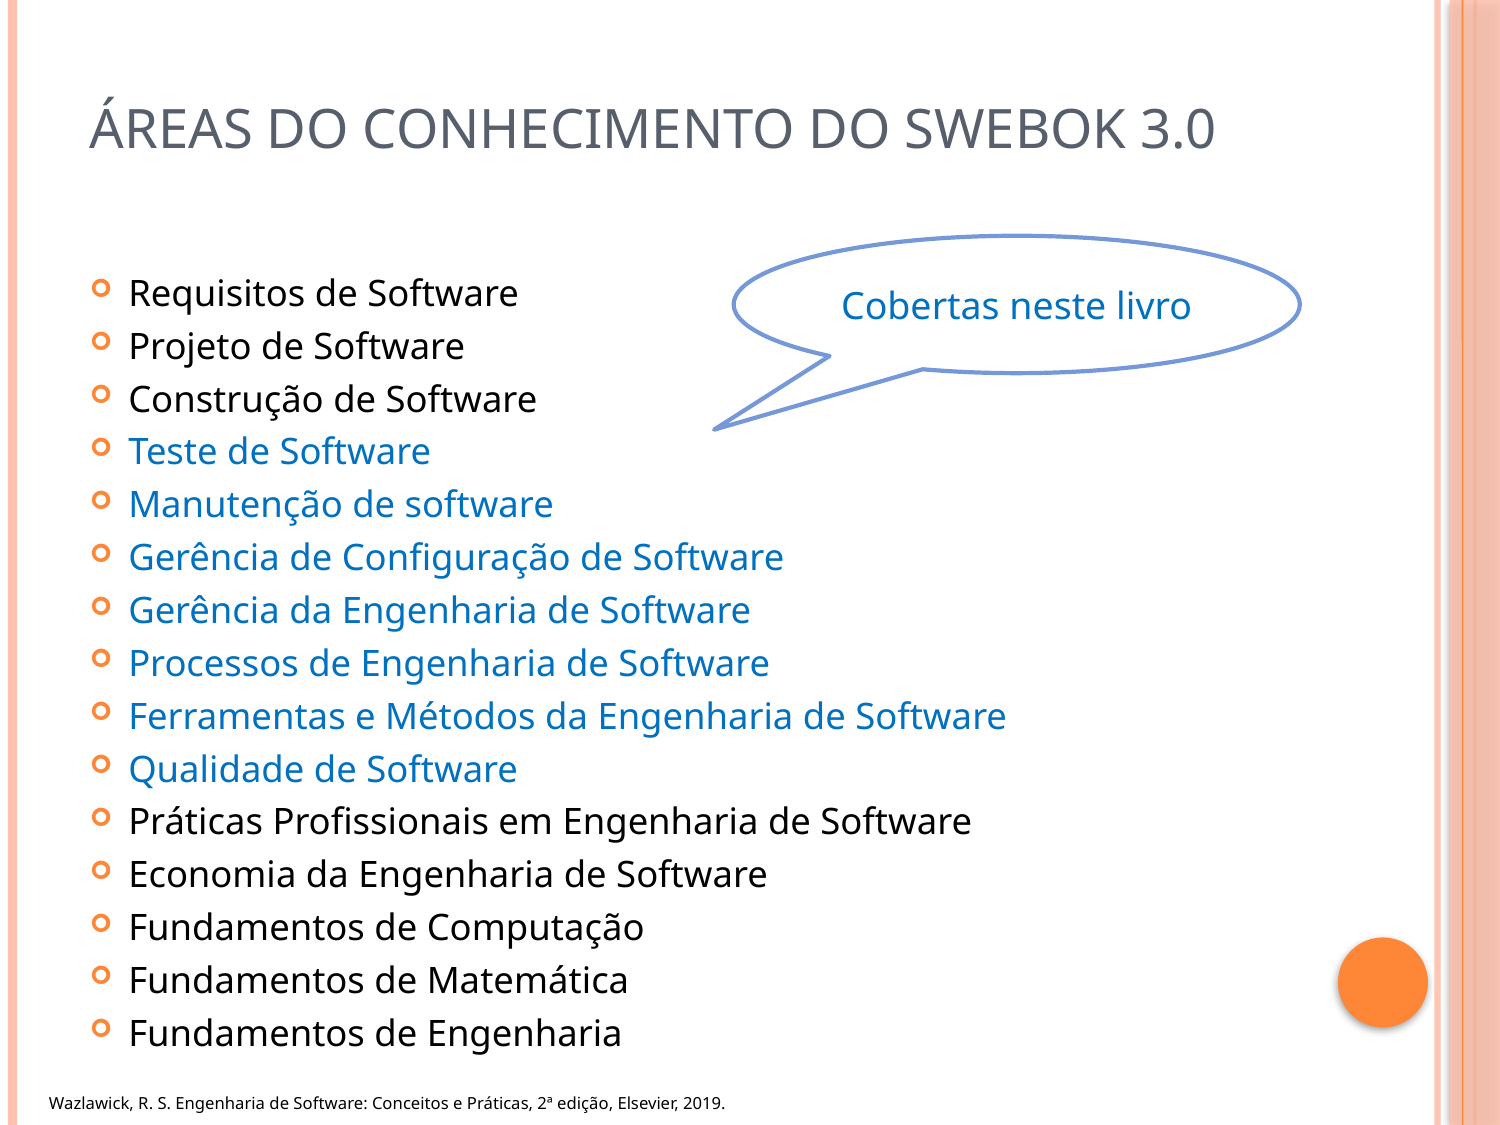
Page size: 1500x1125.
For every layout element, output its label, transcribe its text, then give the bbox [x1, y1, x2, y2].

title áreas do conhecimento do SWEBOK 3.0 [75, 45, 1300, 233]
text_box Cobertas neste livro [712, 233, 1302, 432]
list Requisitos de Software Projeto de Software Construção de Software Teste de Software Manutenção de software Gerência de Configuração de Software Gerência da Engenharia de Software Processos de Engenharia de Software Ferramentas e Métodos da Engenharia de Software Qualidade de Software Práticas Profissionais em Engenharia de Software Economia da Engenharia de Software Fundamentos de Computação Fundamentos de Matemática Fundamentos de Engenharia [75, 262, 1300, 1062]
